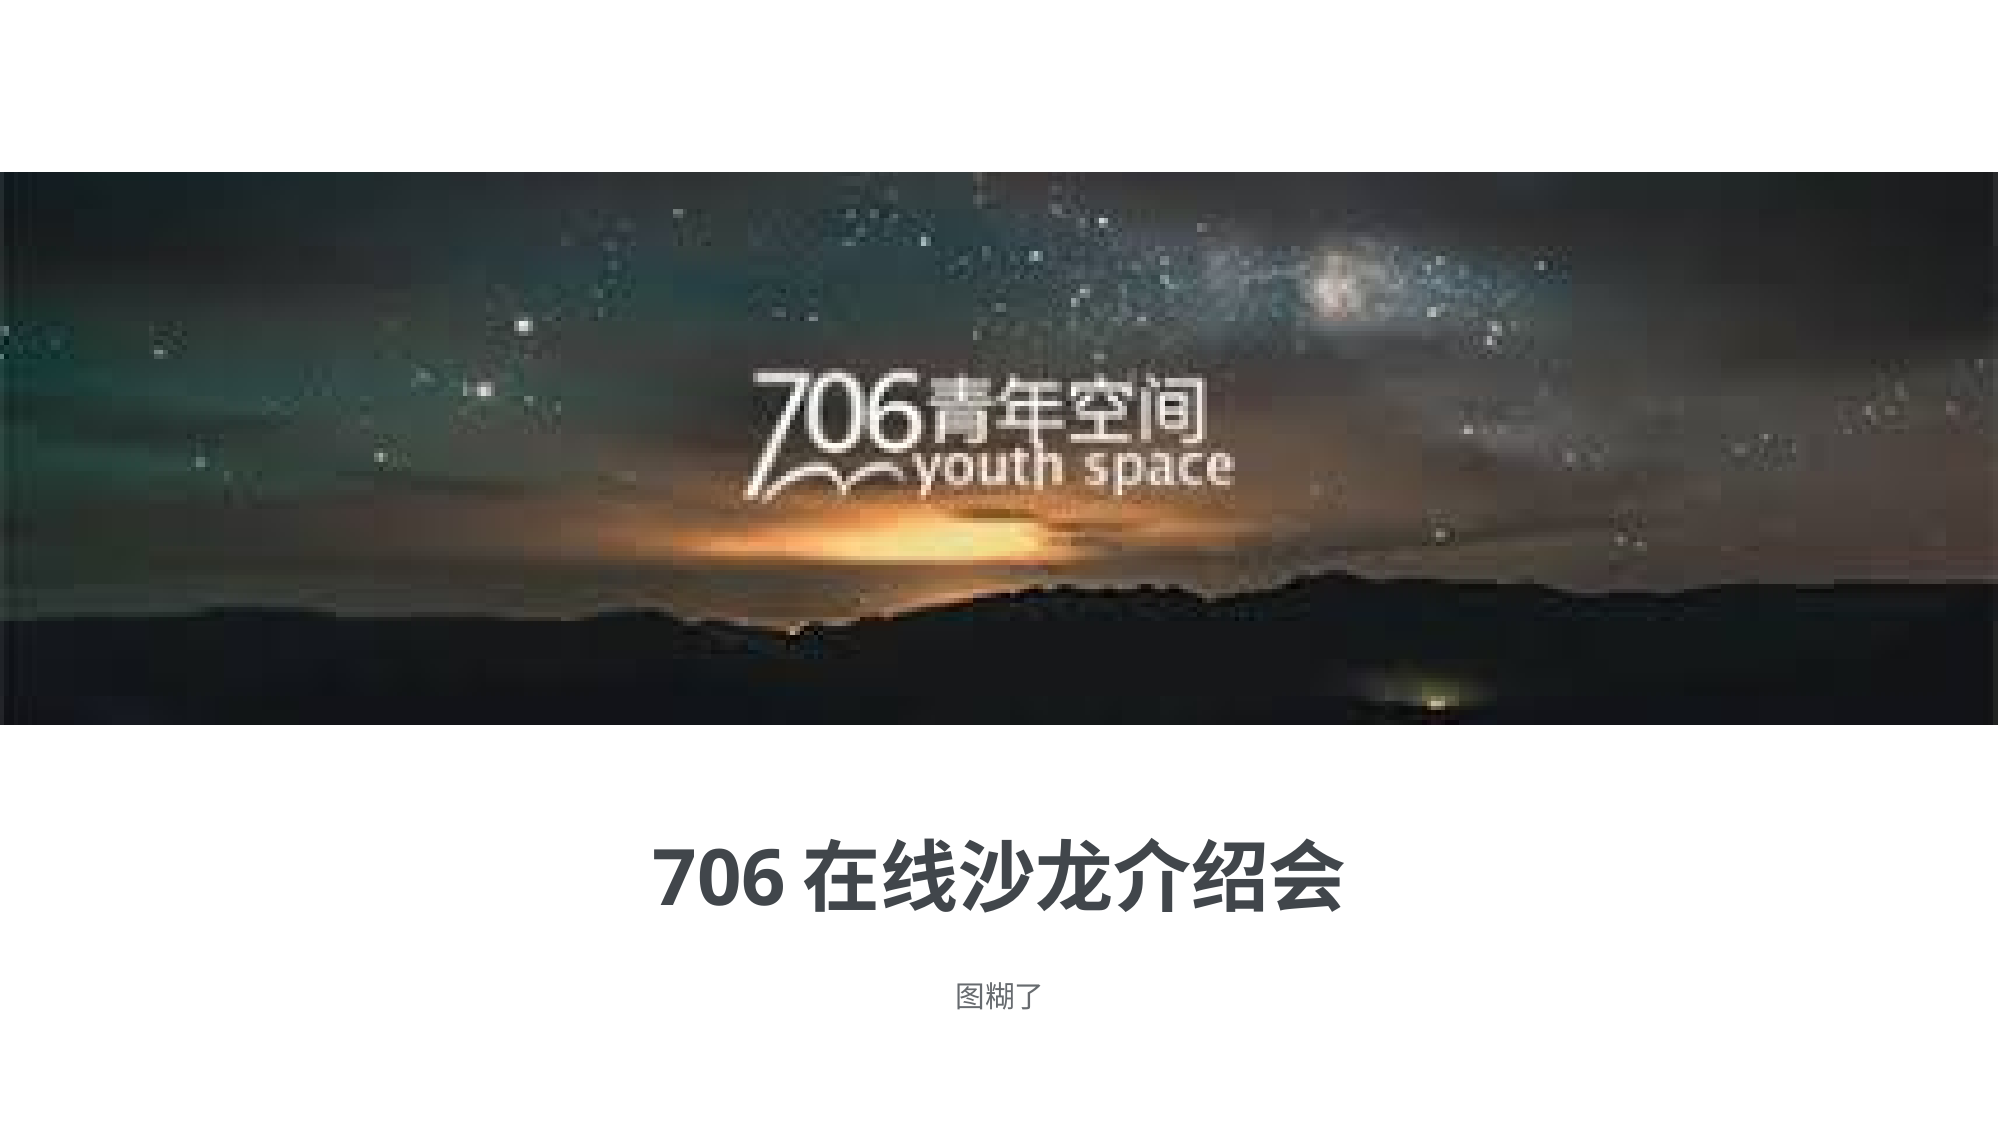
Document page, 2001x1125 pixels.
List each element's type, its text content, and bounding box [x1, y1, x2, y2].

text_box 图糊了 [166, 956, 1834, 1021]
picture [0, 172, 1999, 726]
text_box 706在线沙龙介绍会 [166, 783, 1834, 930]
